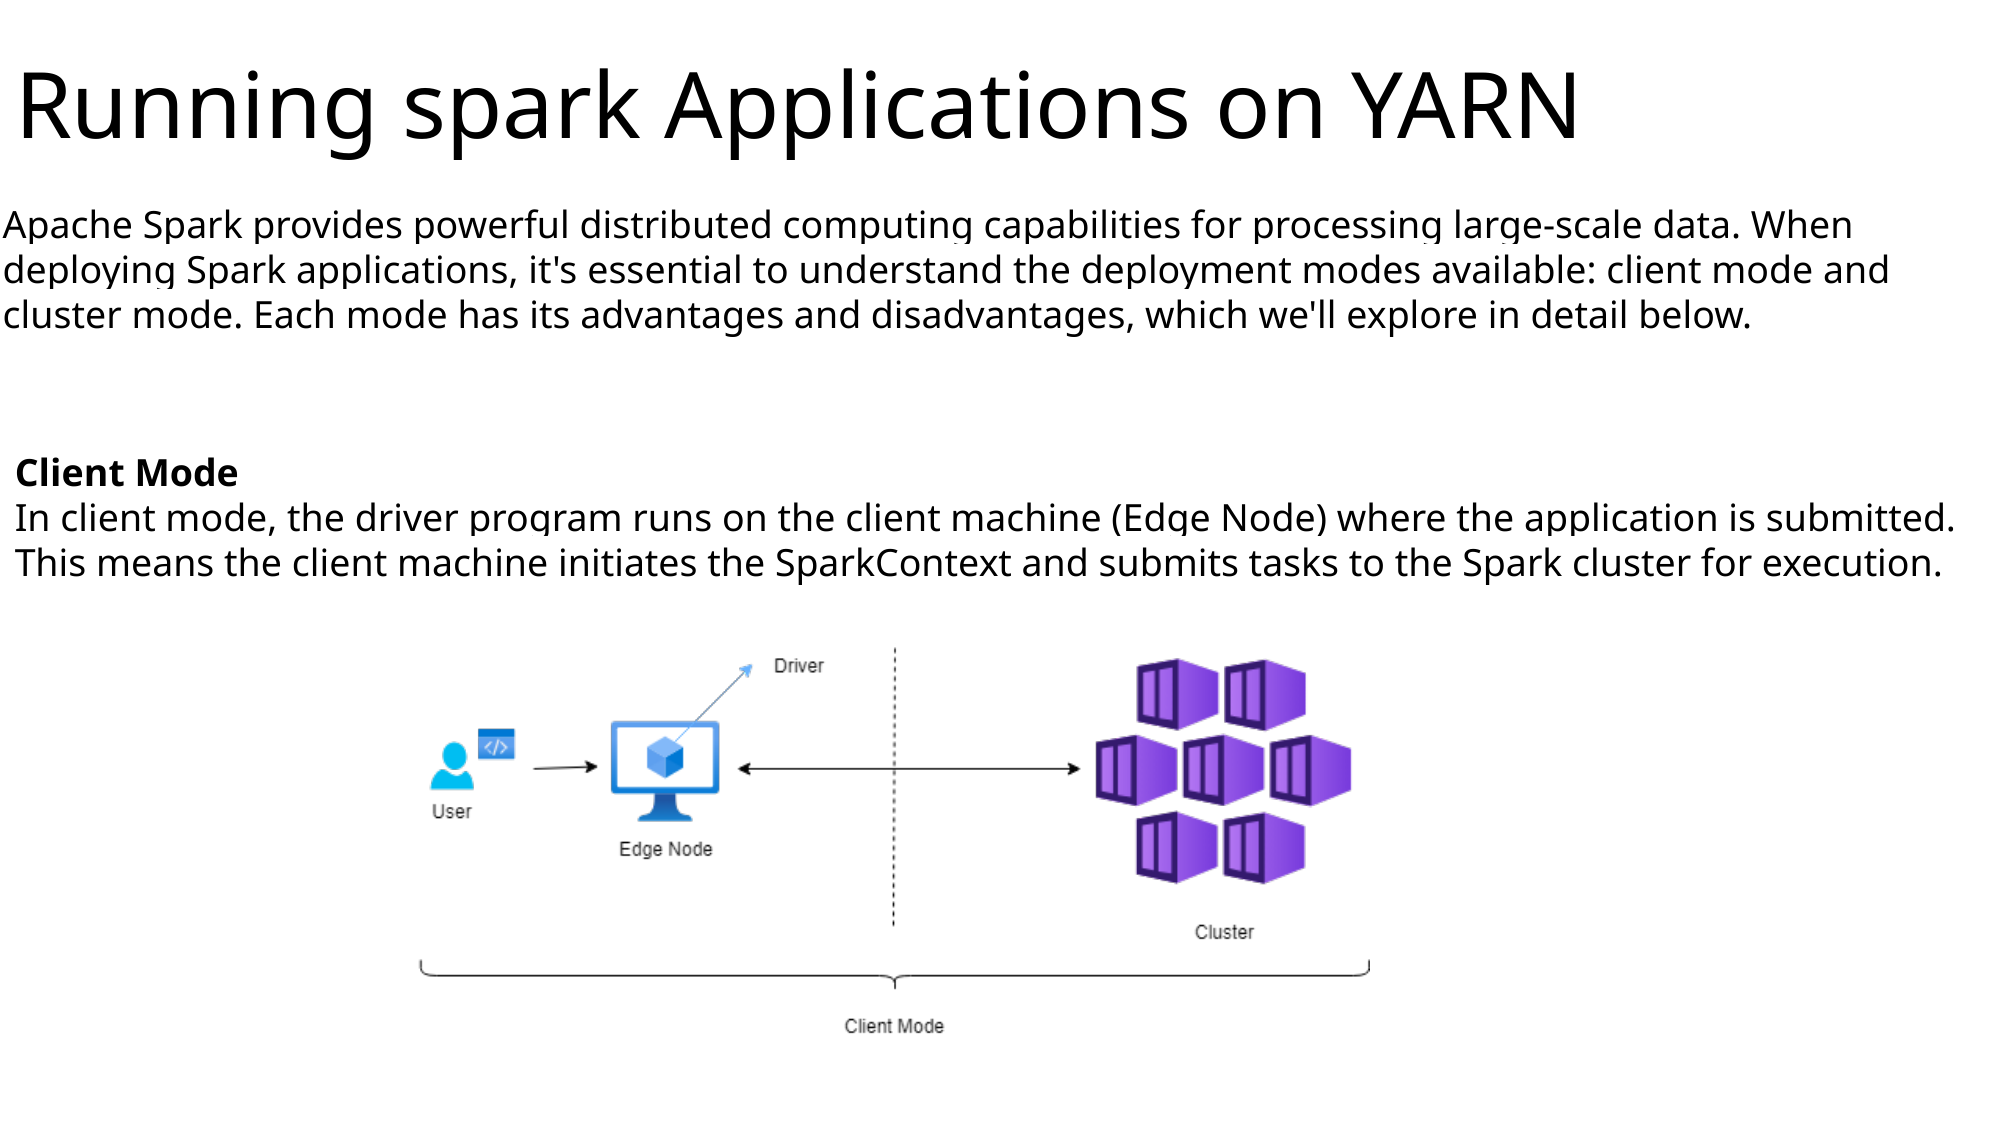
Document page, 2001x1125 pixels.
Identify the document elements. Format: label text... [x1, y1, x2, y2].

title Running spark Applications on YARN [0, 0, 2000, 218]
text_box Apache Spark provides powerful distributed computing capabilities for processing large-scale data. When deploying Spark applications, it's essential to understand the deployment modes available: client mode and cluster mode. Each mode has its advantages and disadvantages, which we'll explore in detail below. [0, 193, 1988, 344]
picture [405, 643, 1370, 1052]
text_box Client Mode In client mode, the driver program runs on the client machine (Edge Node) where the application is submitted. This means the client machine initiates the SparkContext and submits tasks to the Spark cluster for execution. [0, 441, 2000, 592]
